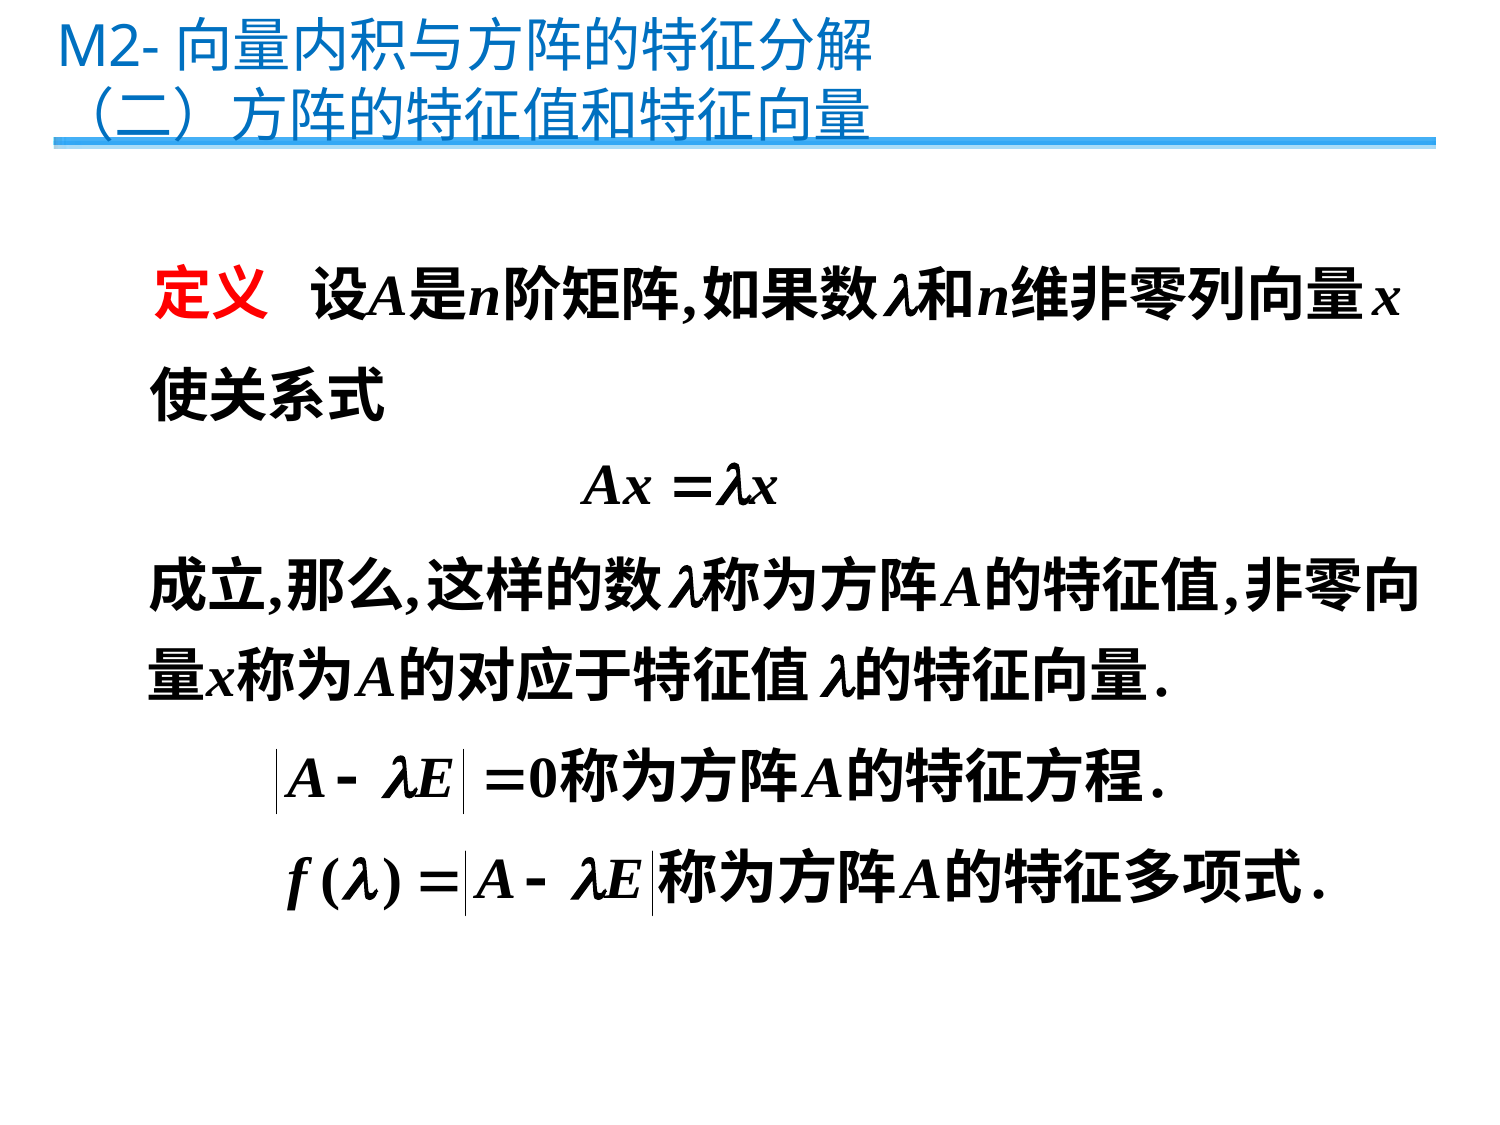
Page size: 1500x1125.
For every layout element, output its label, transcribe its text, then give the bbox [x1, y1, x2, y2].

text_box 定义 [138, 248, 285, 334]
picture [53, 137, 1436, 149]
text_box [162, 743, 1330, 930]
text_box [146, 262, 1424, 709]
list M2-向量内积与方阵的特征分解 （二）方阵的特征值和特征向量 [41, 31, 1459, 126]
